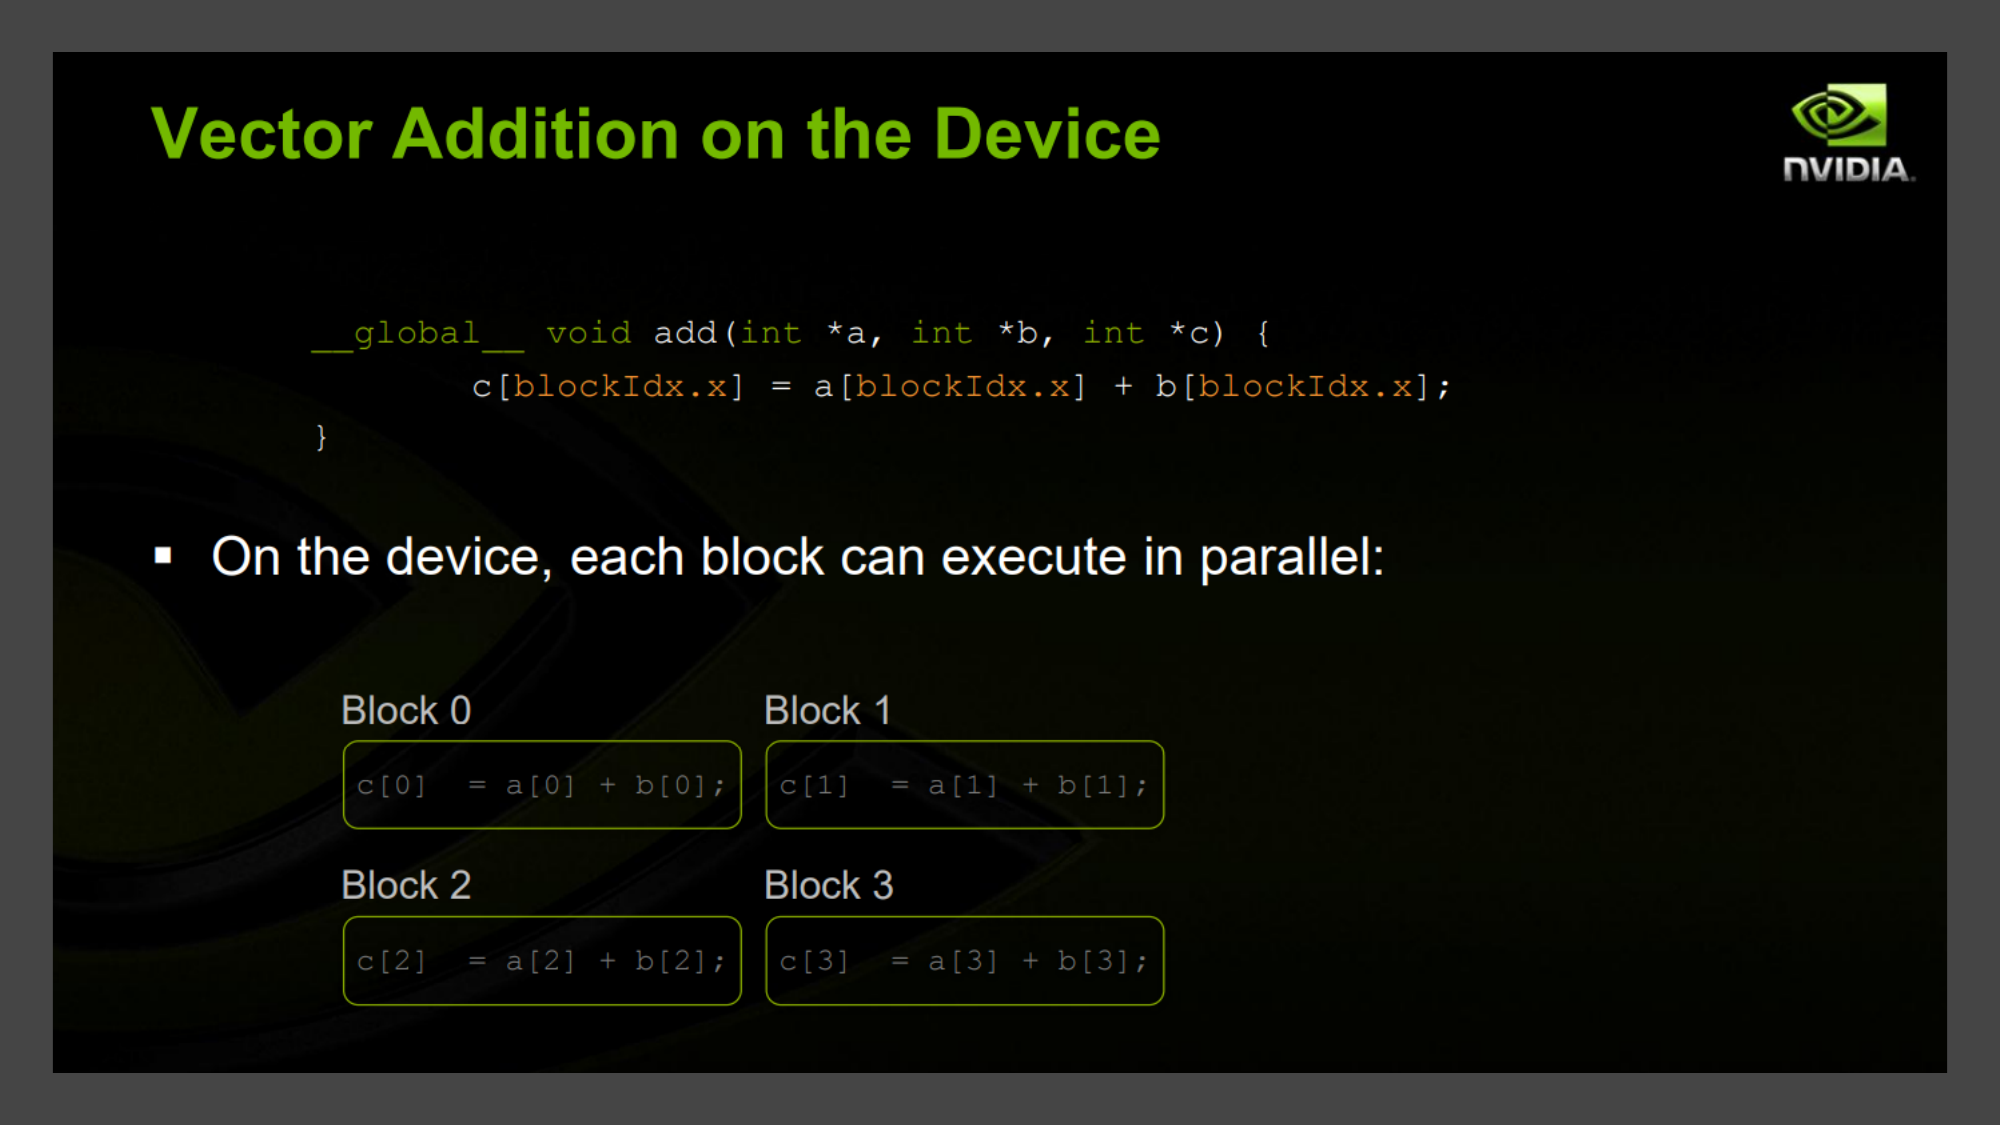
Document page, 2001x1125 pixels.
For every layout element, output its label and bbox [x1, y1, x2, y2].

picture [52, 52, 1948, 1073]
